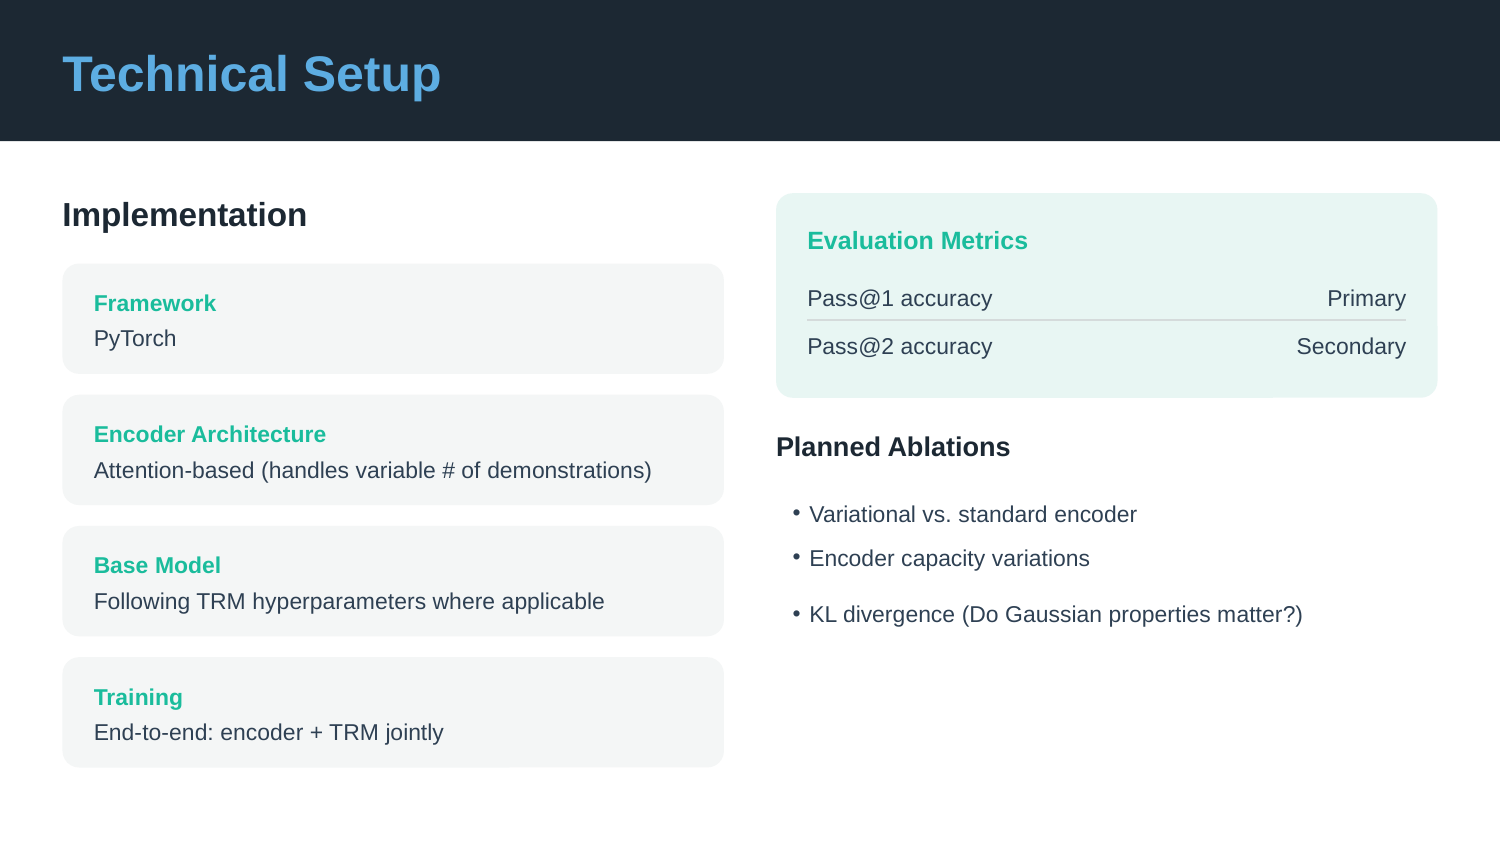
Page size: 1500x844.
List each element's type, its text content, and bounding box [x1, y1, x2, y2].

text_box [62, 394, 724, 506]
text_box Primary [1327, 283, 1408, 309]
text_box Encoder Architecture [93, 419, 705, 445]
text_box Secondary [1296, 331, 1409, 357]
text_box Following TRM hyperparameters where applicable [93, 586, 705, 612]
text_box Pass@1 accuracy [807, 283, 996, 309]
text_box Implementation [62, 193, 738, 233]
text_box Base Model [93, 550, 705, 576]
text_box Variational vs. standard encoder Encoder capacity variations KL divergence (Do Gaussian properties matter?) [776, 482, 1438, 667]
text_box [62, 525, 724, 637]
text_box Pass@2 accuracy [807, 331, 996, 357]
text_box [62, 657, 724, 768]
text_box Technical Setup [62, 41, 1465, 100]
text_box End-to-end: encoder + TRM jointly [93, 717, 705, 743]
text_box [776, 193, 1438, 398]
text_box [0, 0, 1500, 142]
text_box Evaluation Metrics [807, 224, 1419, 253]
text_box Framework [93, 288, 705, 314]
text_box [62, 263, 724, 374]
text_box Attention-based (handles variable # of demonstrations) [93, 455, 705, 481]
text_box Training [93, 682, 705, 708]
text_box Planned Ablations [776, 428, 1451, 462]
text_box PyTorch [93, 323, 705, 349]
